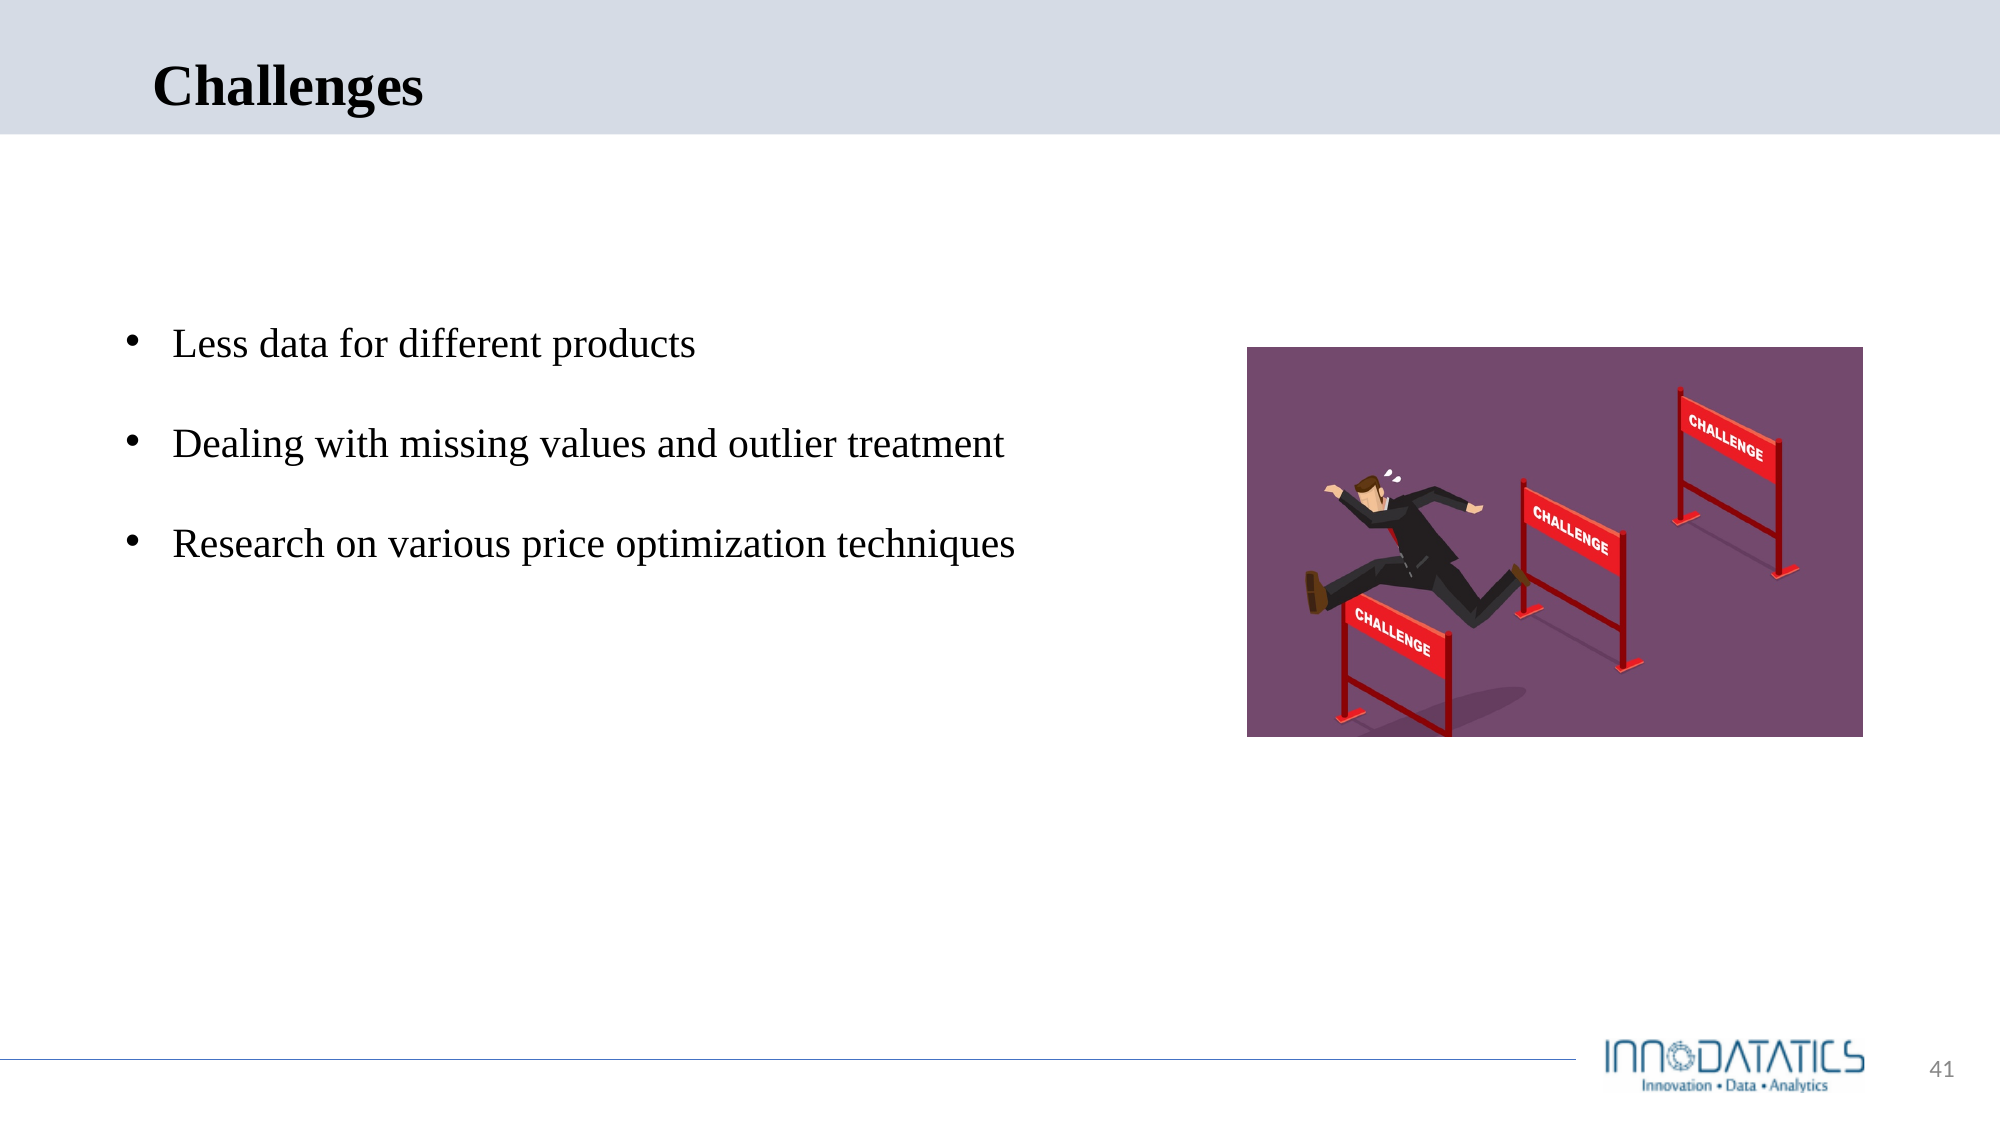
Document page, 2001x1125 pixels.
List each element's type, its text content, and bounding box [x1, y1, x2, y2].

slide_number 41 [1519, 1037, 1970, 1098]
picture [1246, 347, 1863, 738]
title Challenges [137, 47, 1863, 126]
text_box Less data for different products Dealing with missing values and outlier treatment Research on various price optimization techniques [110, 207, 1111, 623]
